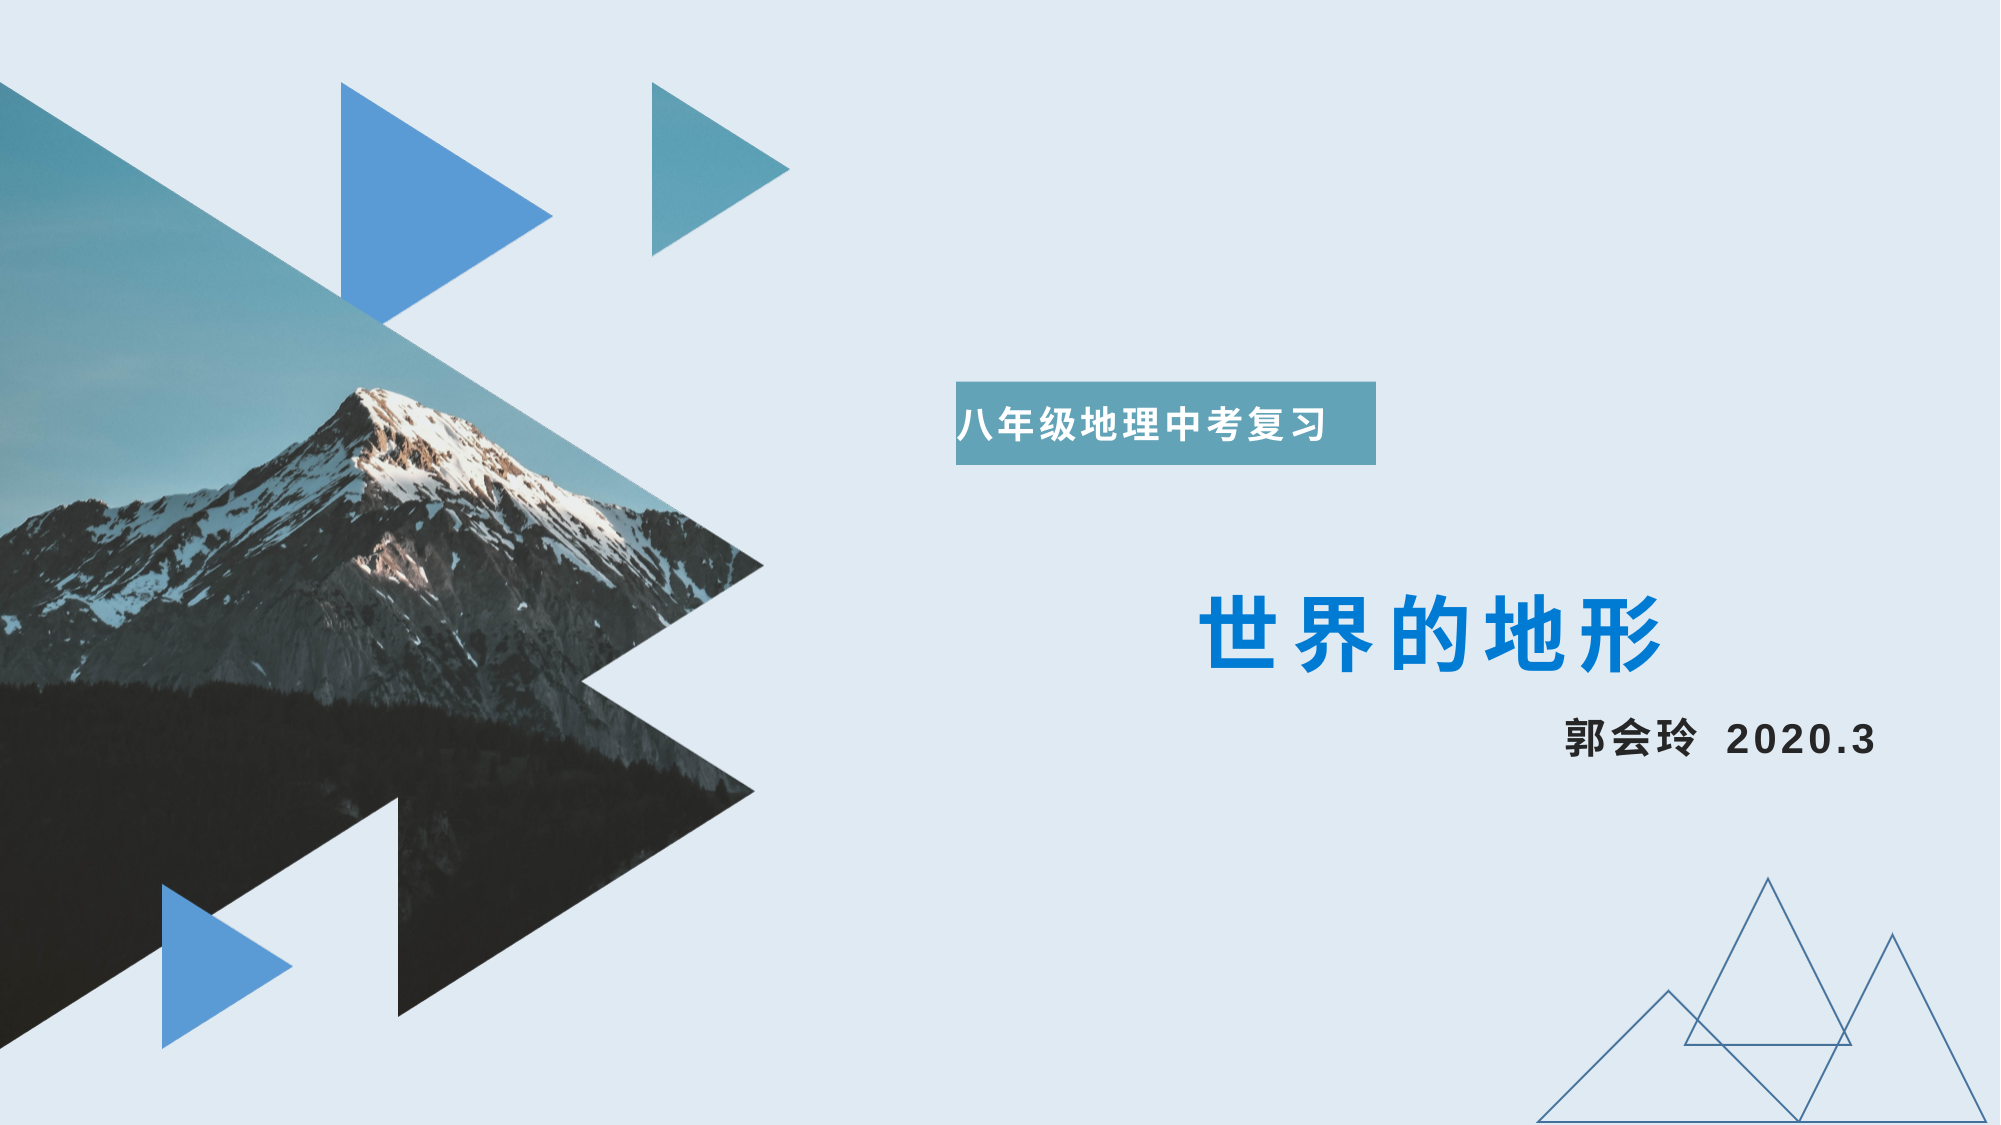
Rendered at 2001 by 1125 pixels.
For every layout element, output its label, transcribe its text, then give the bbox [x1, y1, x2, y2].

text_box 八年级地理中考复习 [955, 388, 1362, 458]
subtitle 郭会玲 2020.3 [1091, 712, 1875, 773]
title 世界的地形 [926, 552, 1934, 713]
text_box [956, 381, 1376, 465]
picture [0, 0, 2000, 1125]
